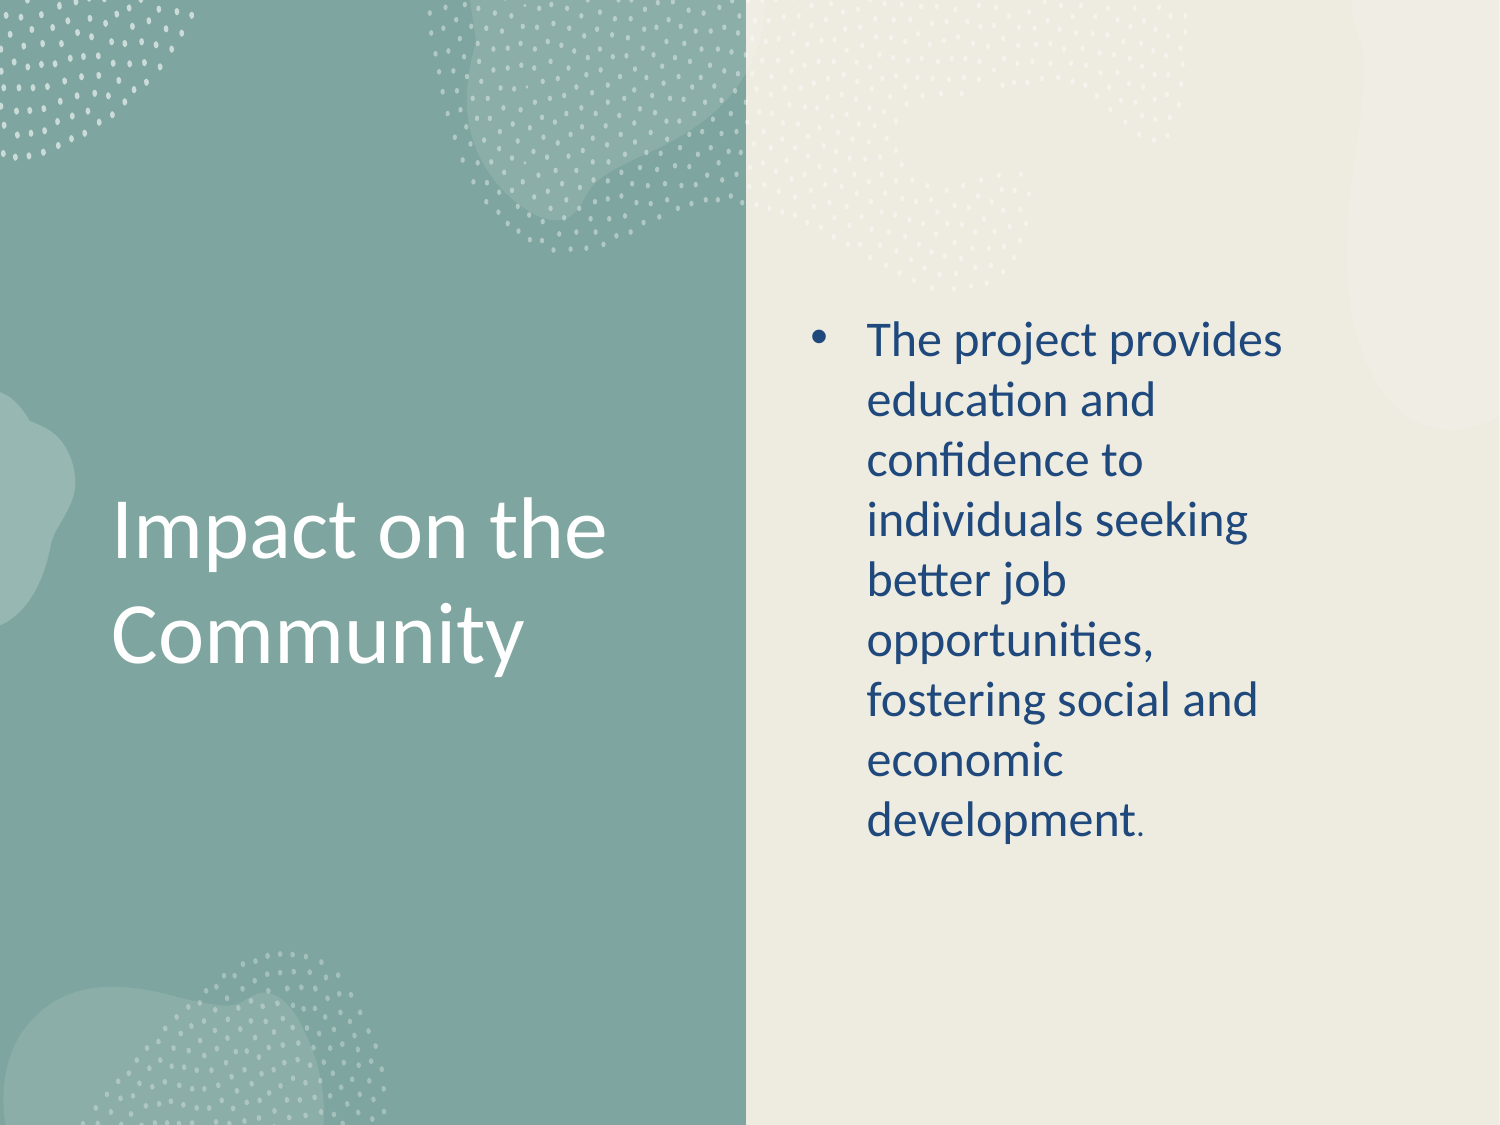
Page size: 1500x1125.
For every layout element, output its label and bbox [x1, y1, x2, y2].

text_box [0, 0, 1500, 1125]
